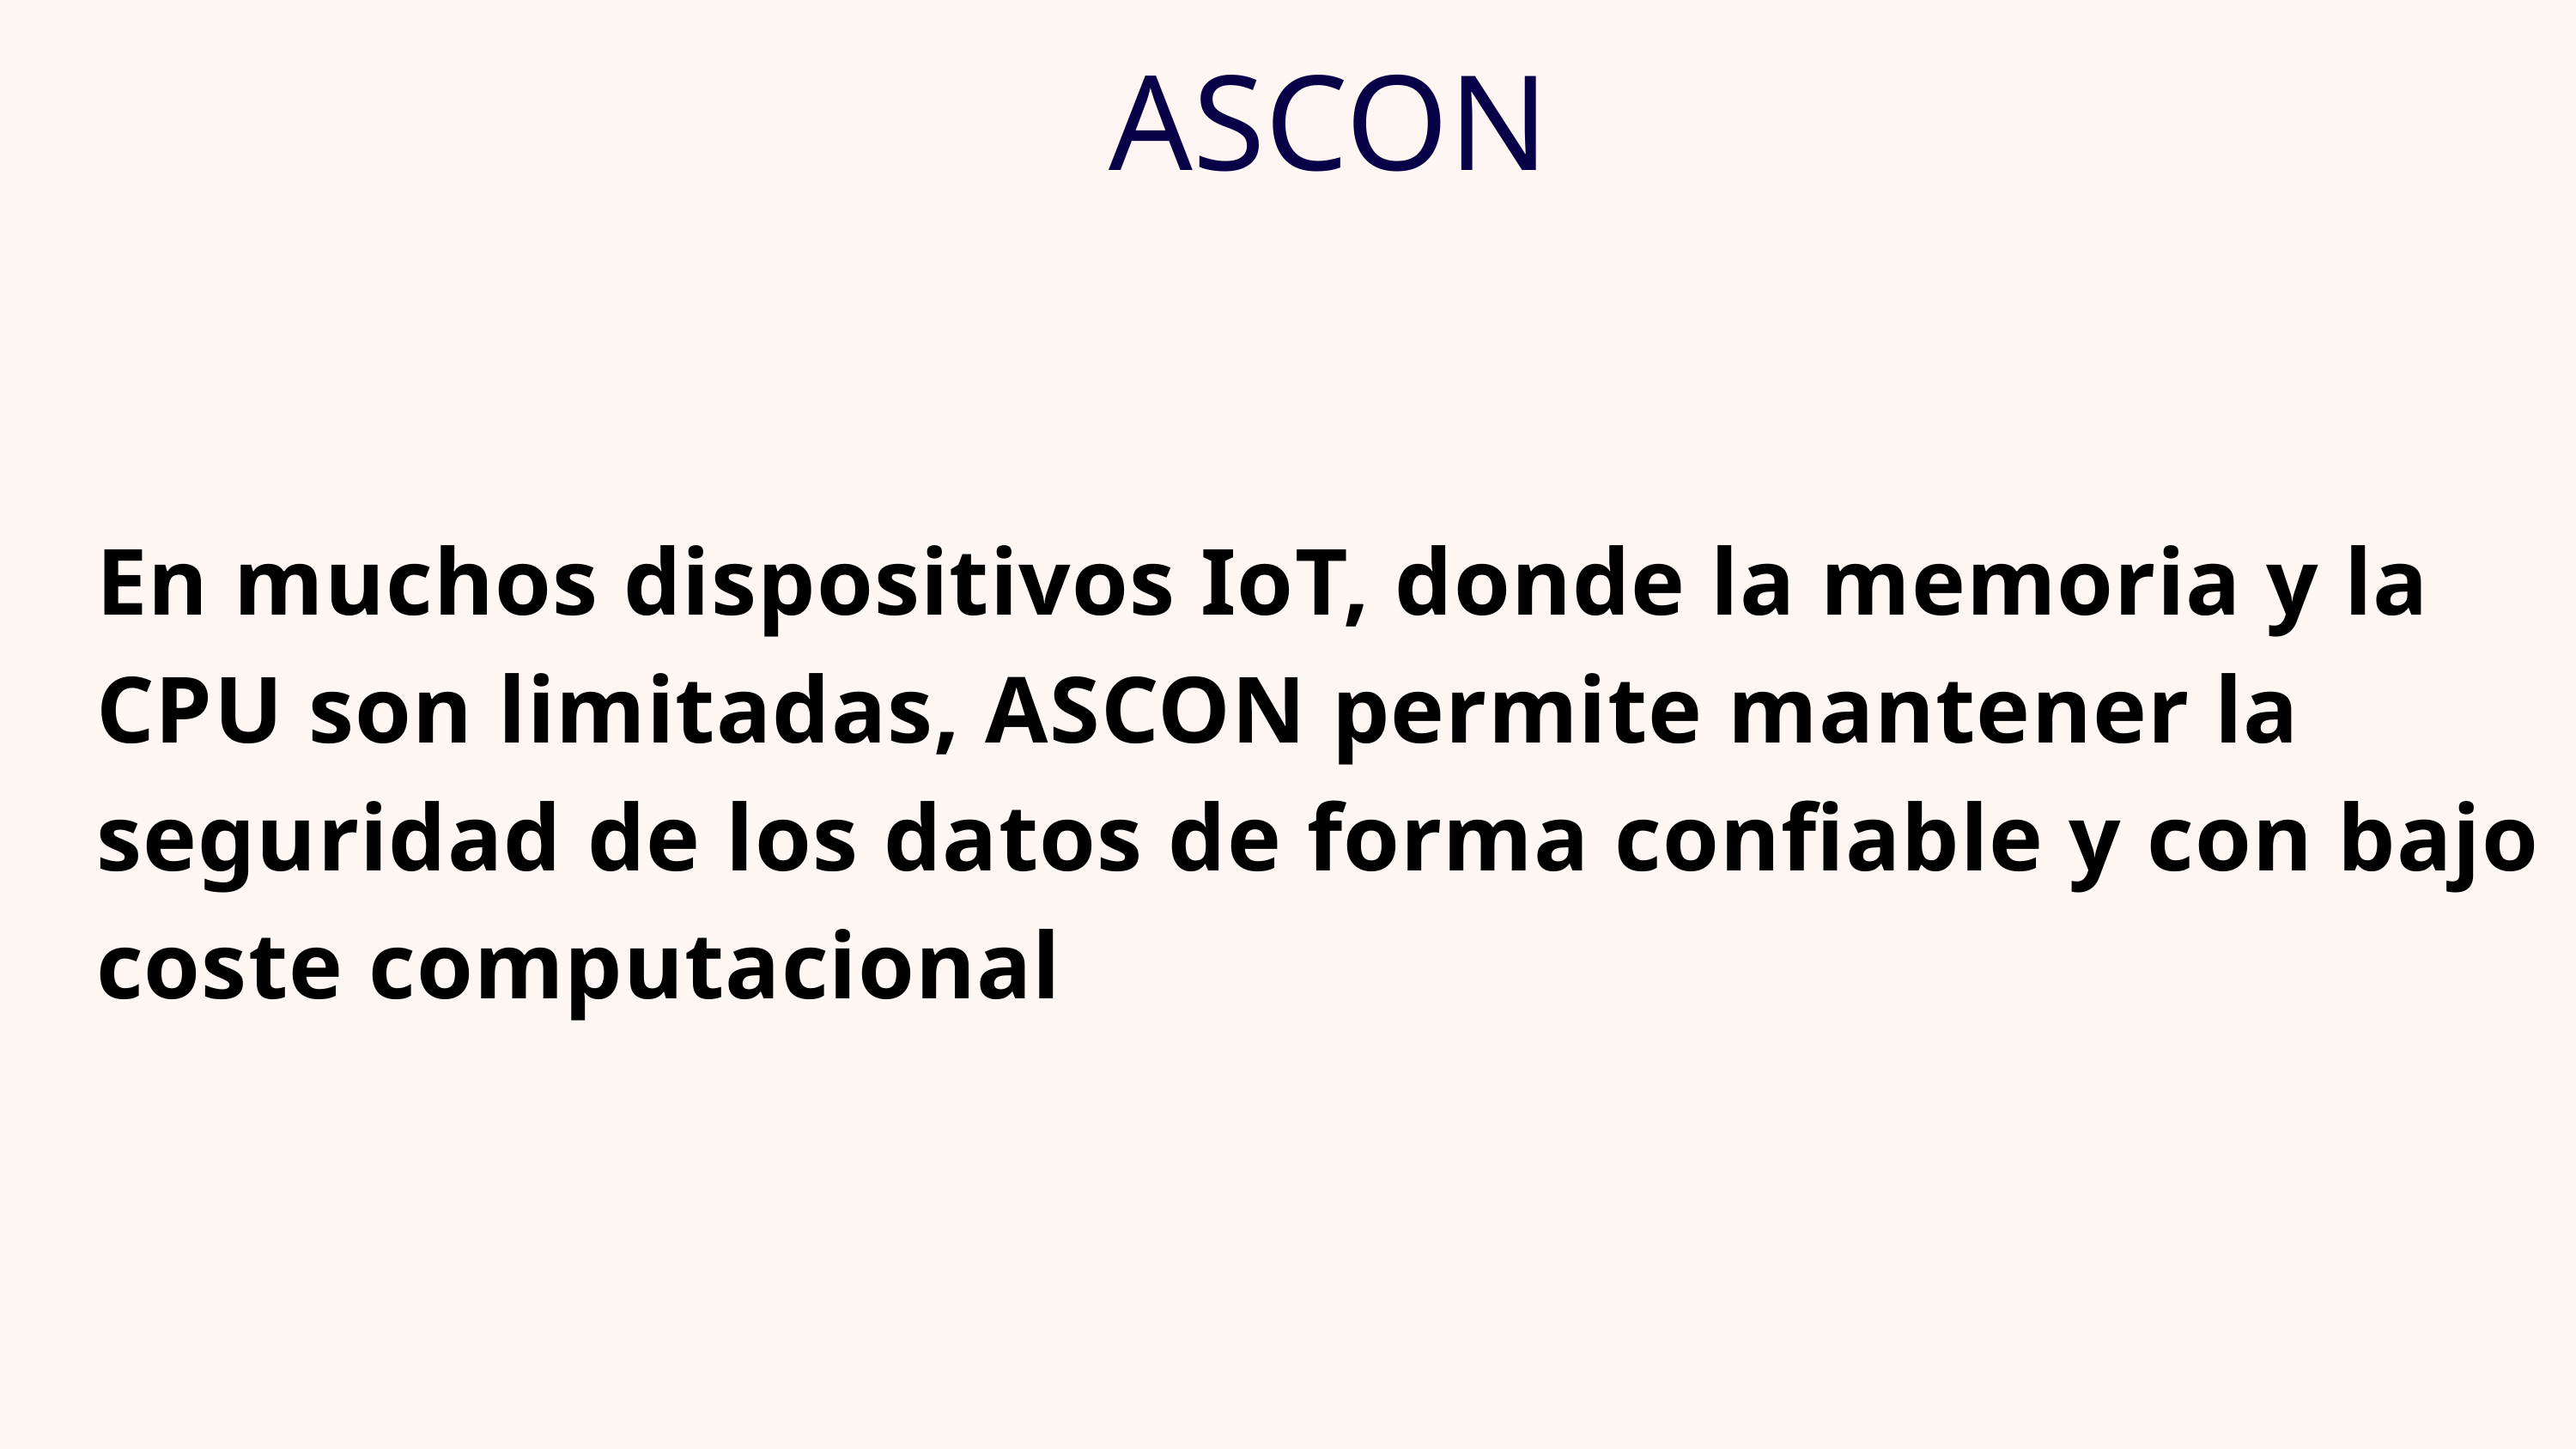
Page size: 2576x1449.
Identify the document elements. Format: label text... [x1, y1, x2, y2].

text_box ASCON [348, 69, 2309, 197]
text_box En muchos dispositivos IoT, donde la memoria y la CPU son limitadas, ASCON permite mantener la seguridad de los datos de forma confiable y con bajo coste computacional [96, 505, 2561, 1017]
